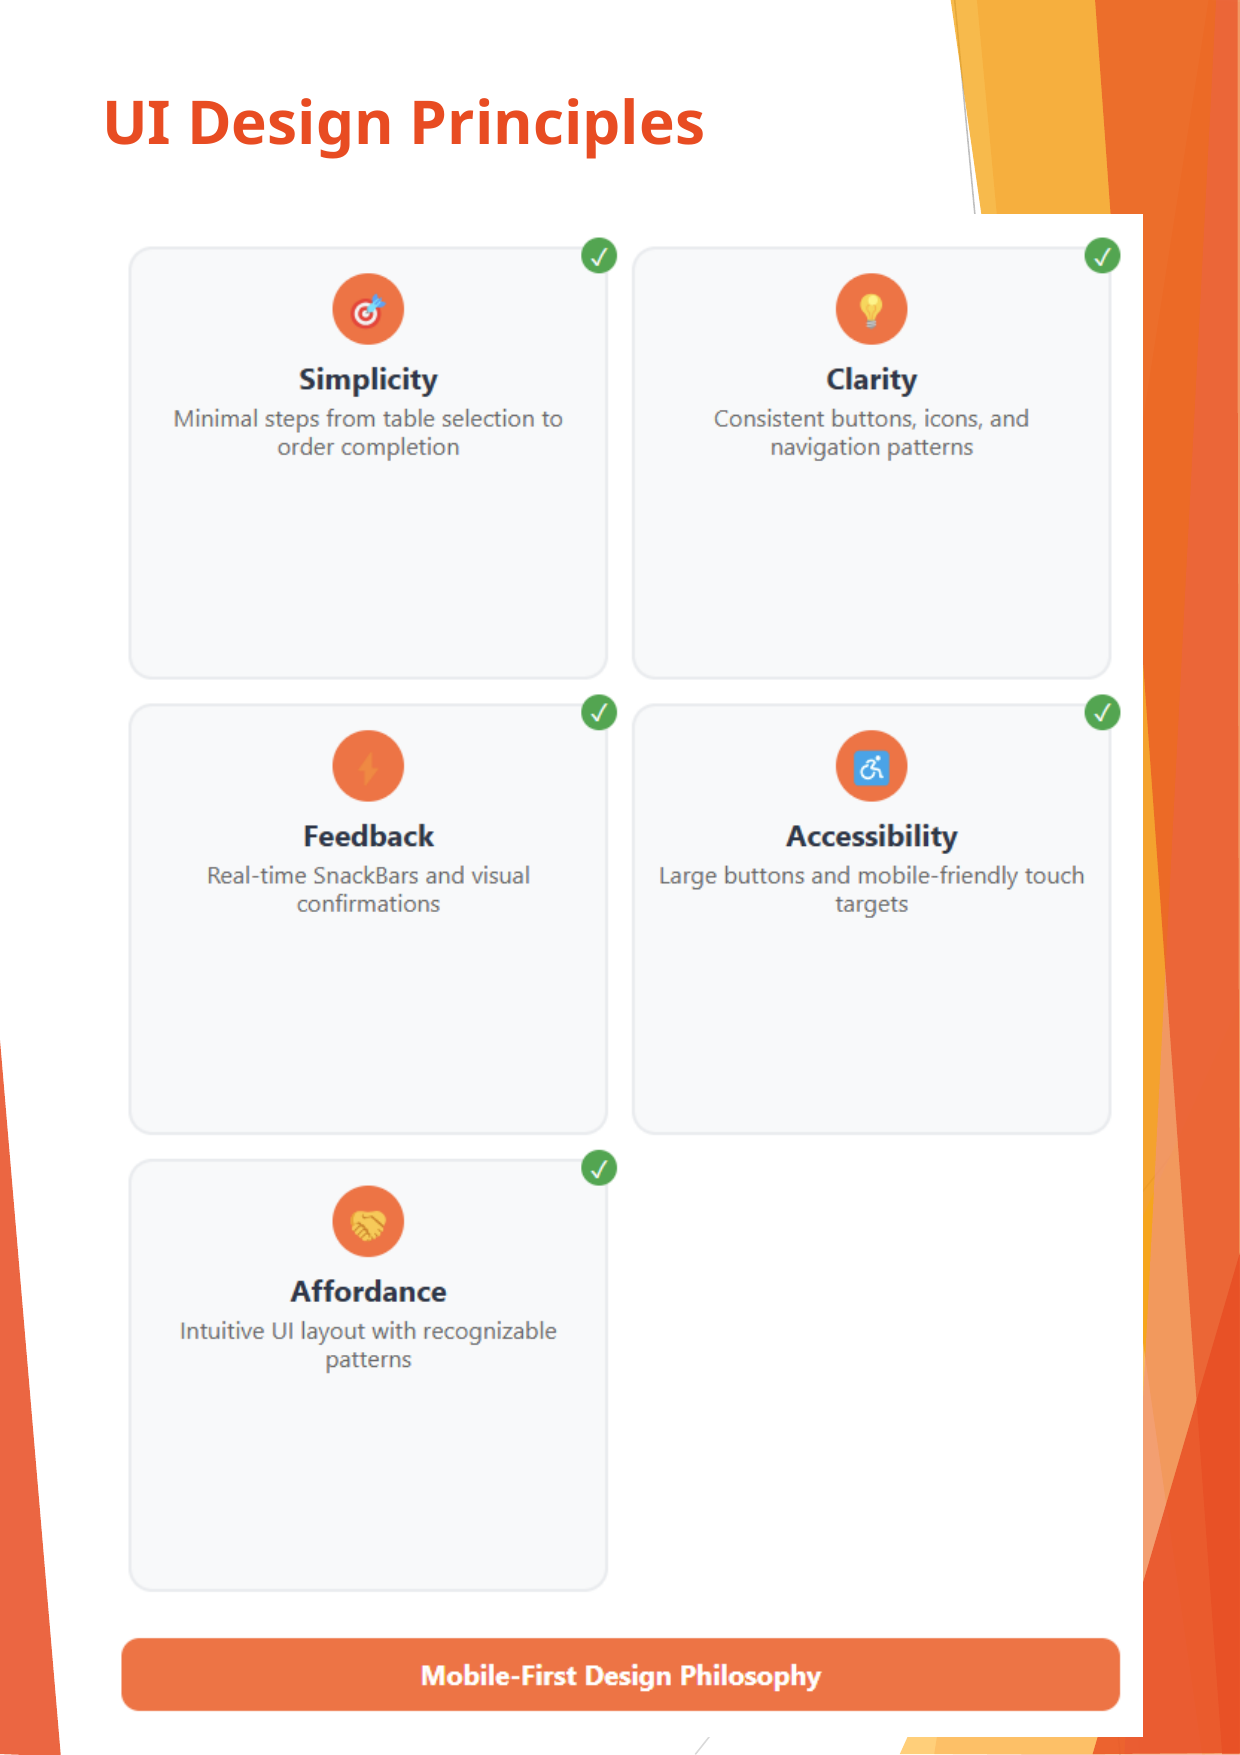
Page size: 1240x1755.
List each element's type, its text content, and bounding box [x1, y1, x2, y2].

title UI Design Principles [94, 76, 956, 215]
picture [96, 214, 1143, 1738]
